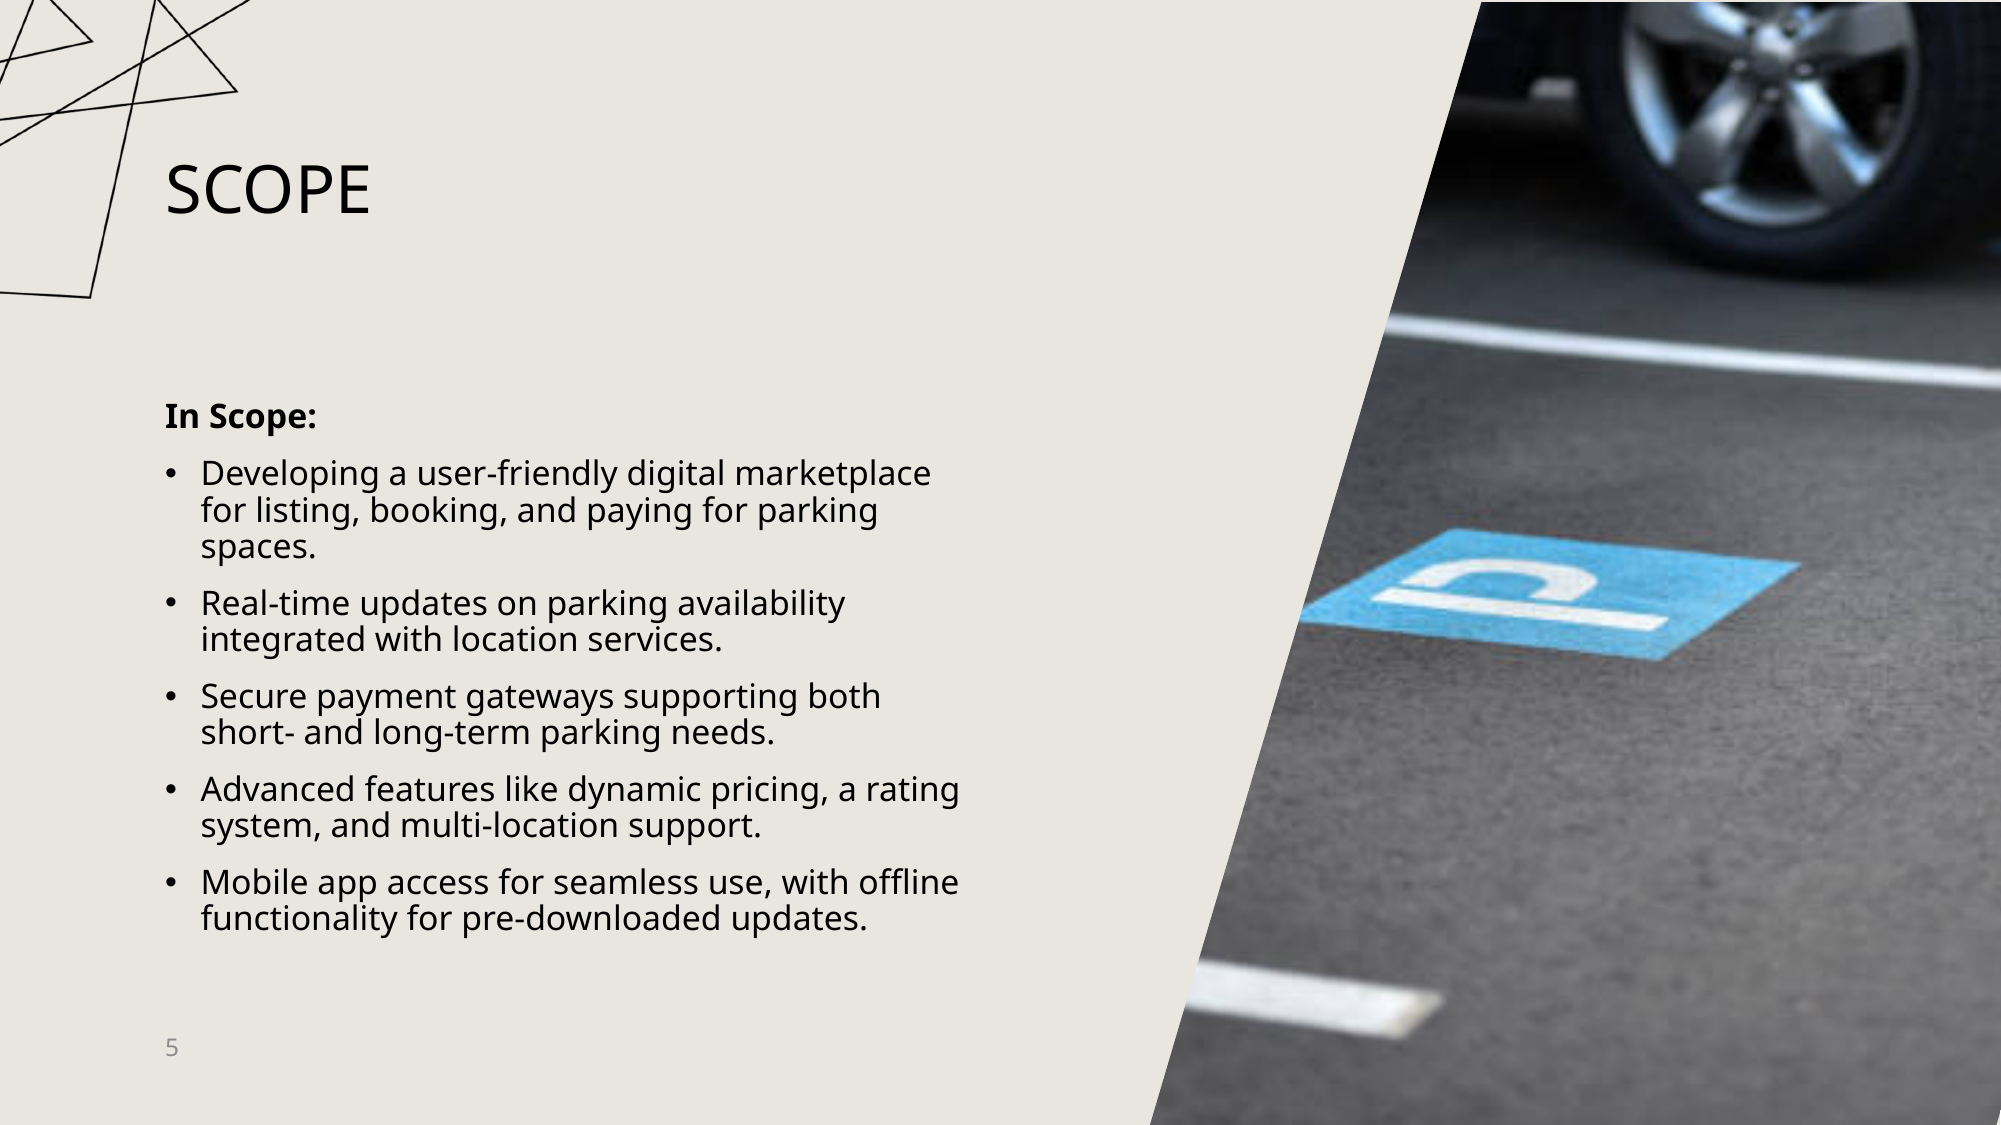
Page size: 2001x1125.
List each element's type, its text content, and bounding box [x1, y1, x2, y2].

picture [0, 0, 274, 311]
title scope [150, 73, 1000, 311]
picture [1149, 2, 2001, 1125]
slide_number 5 [150, 1024, 254, 1074]
list In Scope: Developing a user-friendly digital marketplace for listing, booking, and paying for parking spaces. Real-time updates on parking availability integrated with location services. Secure payment gateways supporting both short- and long-term parking needs. Advanced features like dynamic pricing, a rating system, and multi-location support. Mobile app access for seamless use, with offline functionality for pre-downloaded updates. [150, 331, 1000, 947]
